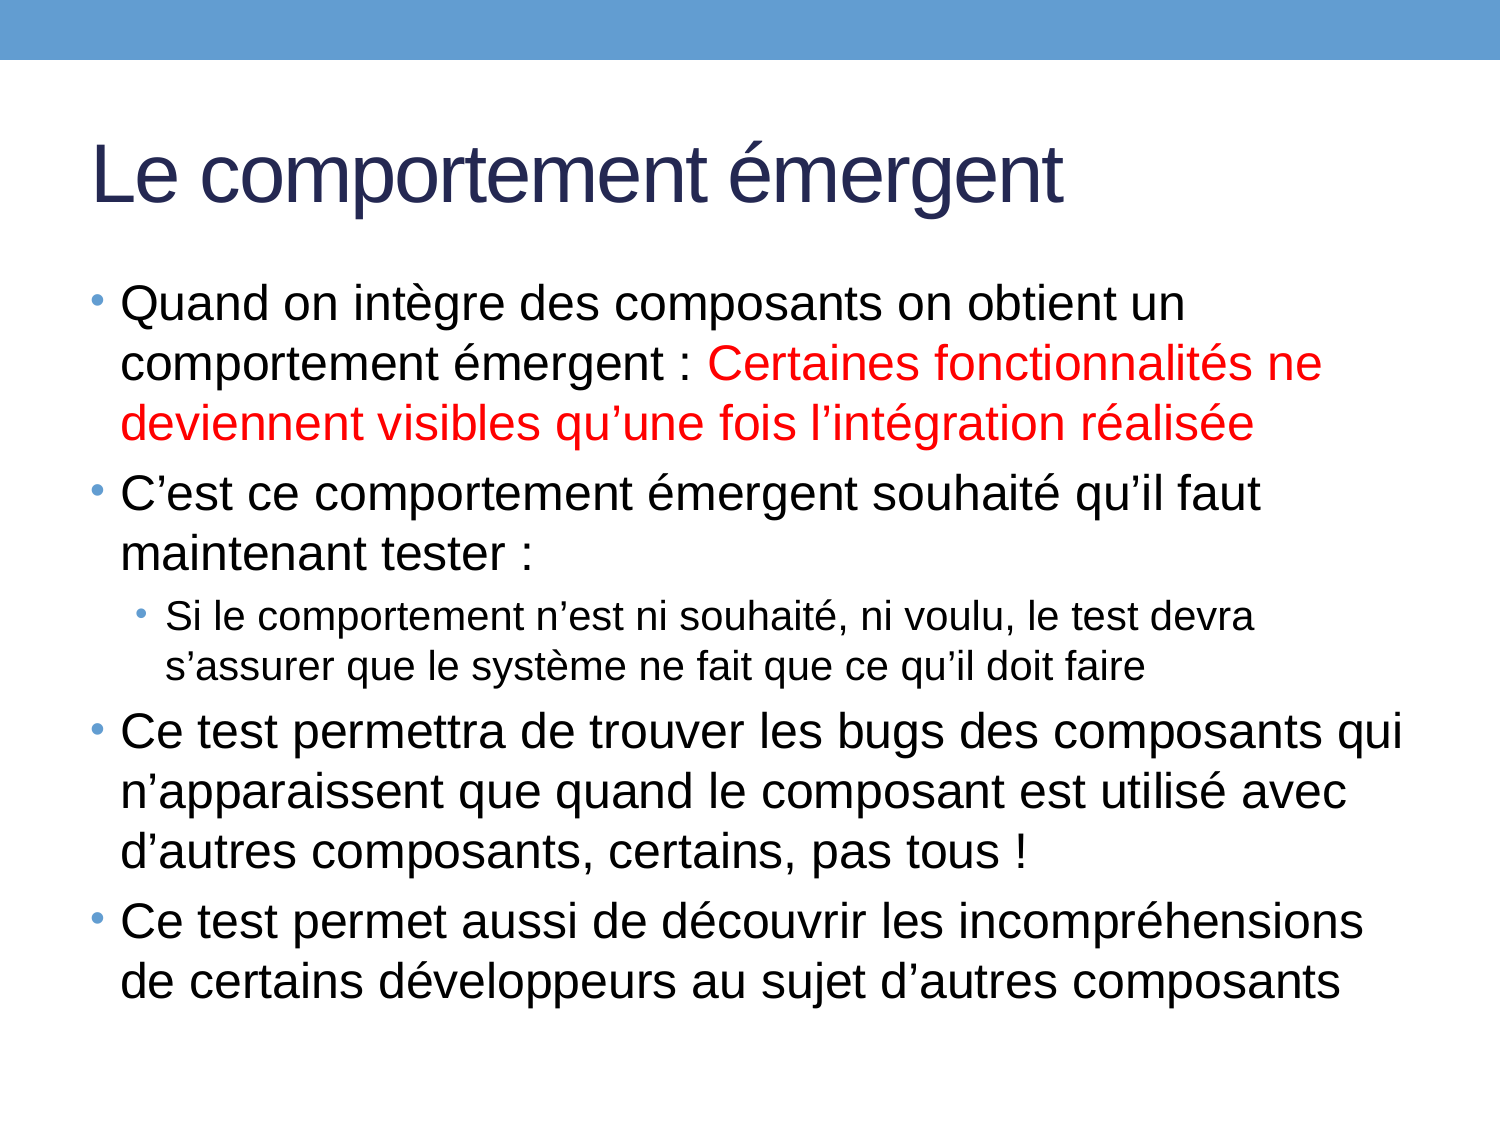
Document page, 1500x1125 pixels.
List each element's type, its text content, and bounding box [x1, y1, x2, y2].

list Quand on intègre des composants on obtient un comportement émergent : Certaines fonctionnalités ne deviennent visibles qu’une fois l’intégration réalisée C’est ce comportement émergent souhaité qu’il faut maintenant tester : Si le comportement n’est ni souhaité, ni voulu, le test devra s’assurer que le système ne fait que ce qu’il doit faire Ce test permettra de trouver les bugs des composants qui n’apparaissent que quand le composant est utilisé avec d’autres composants, certains, pas tous ! Ce test permet aussi de découvrir les incompréhensions de certains développeurs au sujet d’autres composants [75, 262, 1425, 1063]
title Le comportement émergent [75, 87, 1425, 250]
